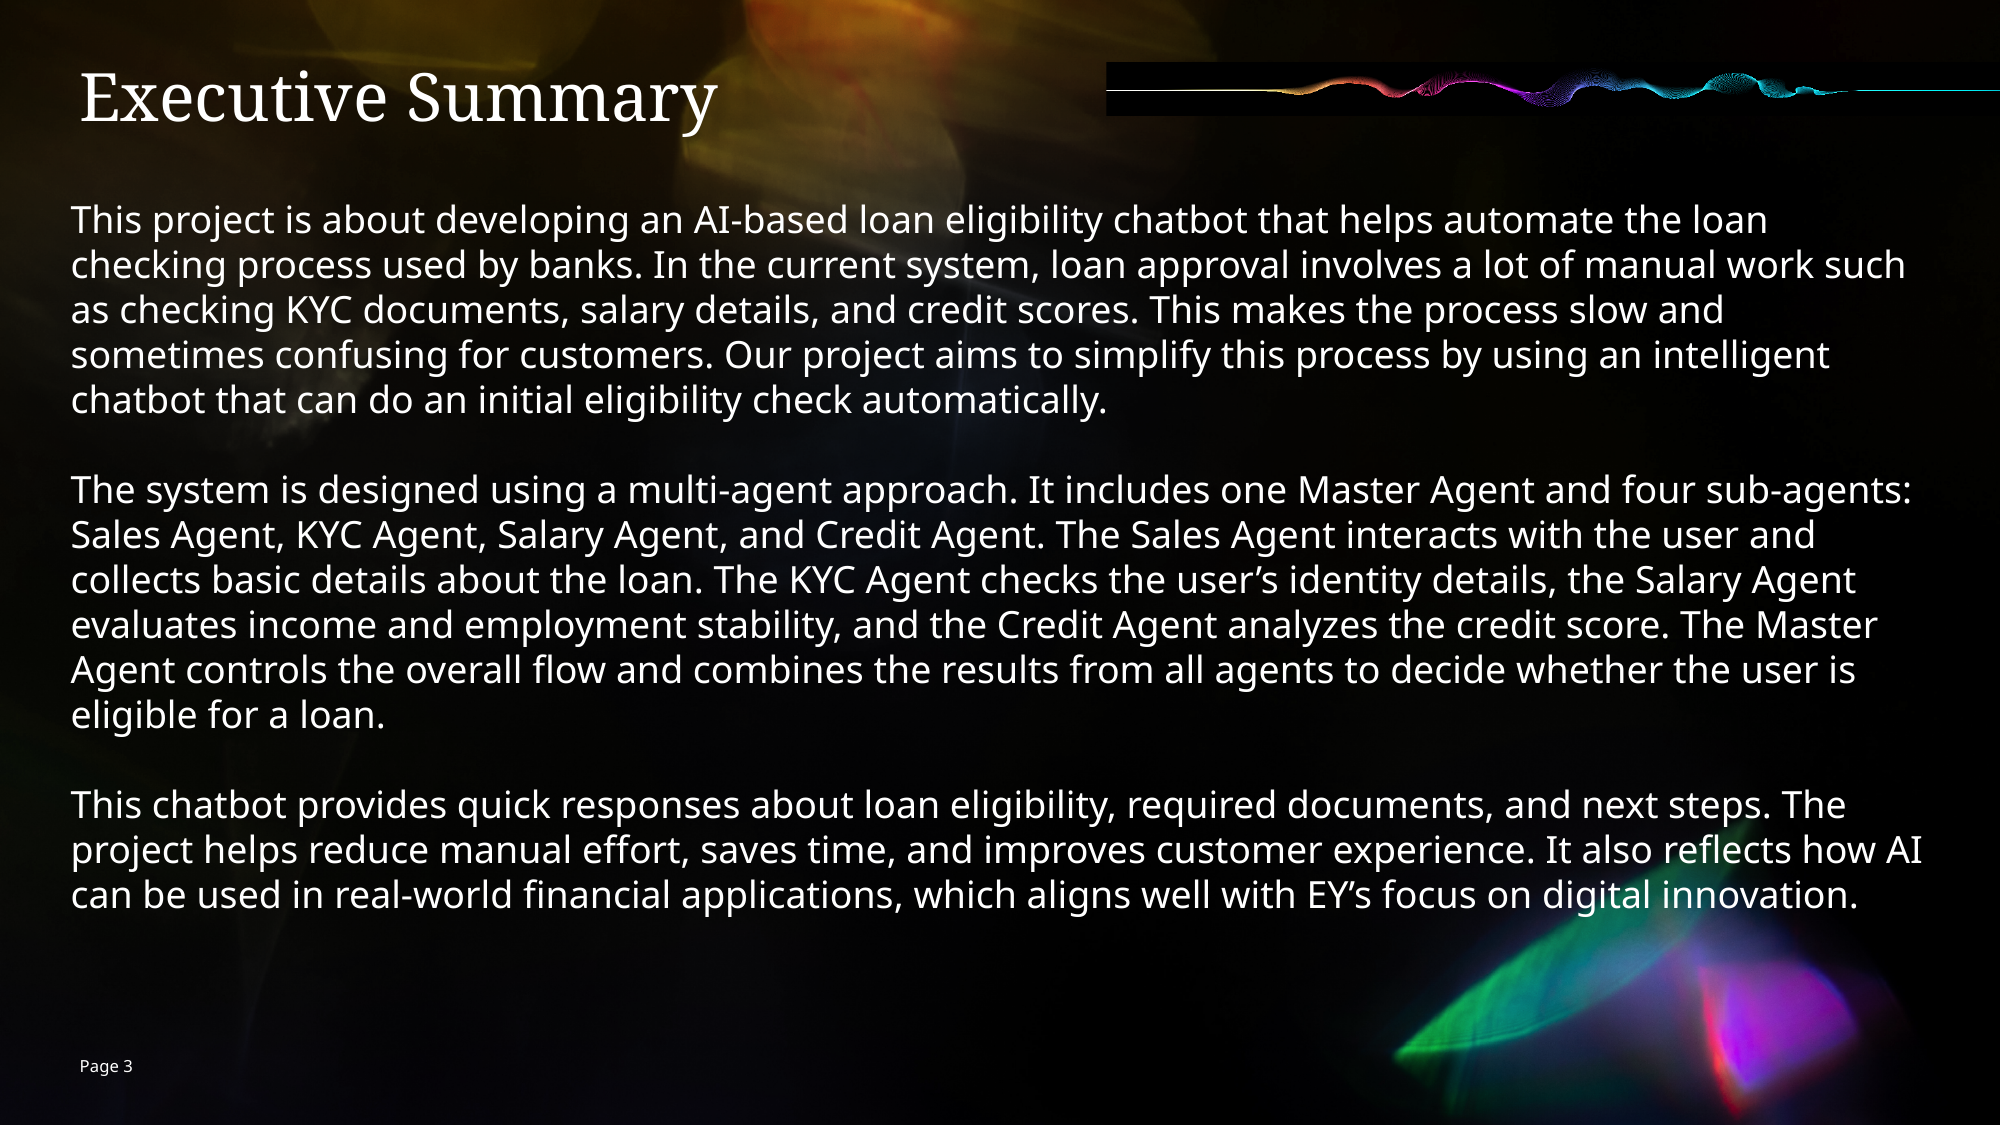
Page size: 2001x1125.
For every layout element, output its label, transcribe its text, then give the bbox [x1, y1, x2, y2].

text_box This project is about developing an AI-based loan eligibility chatbot that helps automate the loan checking process used by banks. In the current system, loan approval involves a lot of manual work such as checking KYC documents, salary details, and credit scores. This makes the process slow and sometimes confusing for customers. Our project aims to simplify this process by using an intelligent chatbot that can do an initial eligibility check automatically. The system is designed using a multi-agent approach. It includes one Master Agent and four sub-agents: Sales Agent, KYC Agent, Salary Agent, and Credit Agent. The Sales Agent interacts with the user and collects basic details about the loan. The KYC Agent checks the user’s identity details, the Salary Agent evaluates income and employment stability, and the Credit Agent analyzes the credit score. The Master Agent controls the overall flow and combines the results from all agents to decide whether the user is eligible for a loan. This chatbot provides quick responses about loan eligibility, required documents, and next steps. The project helps reduce manual effort, saves time, and improves customer experience. It also reflects how AI can be used in real-world financial applications, which aligns well with EY’s focus on digital innovation. [70, 190, 1930, 970]
picture [0, 0, 2000, 1125]
title Executive Summary [79, 55, 1148, 190]
